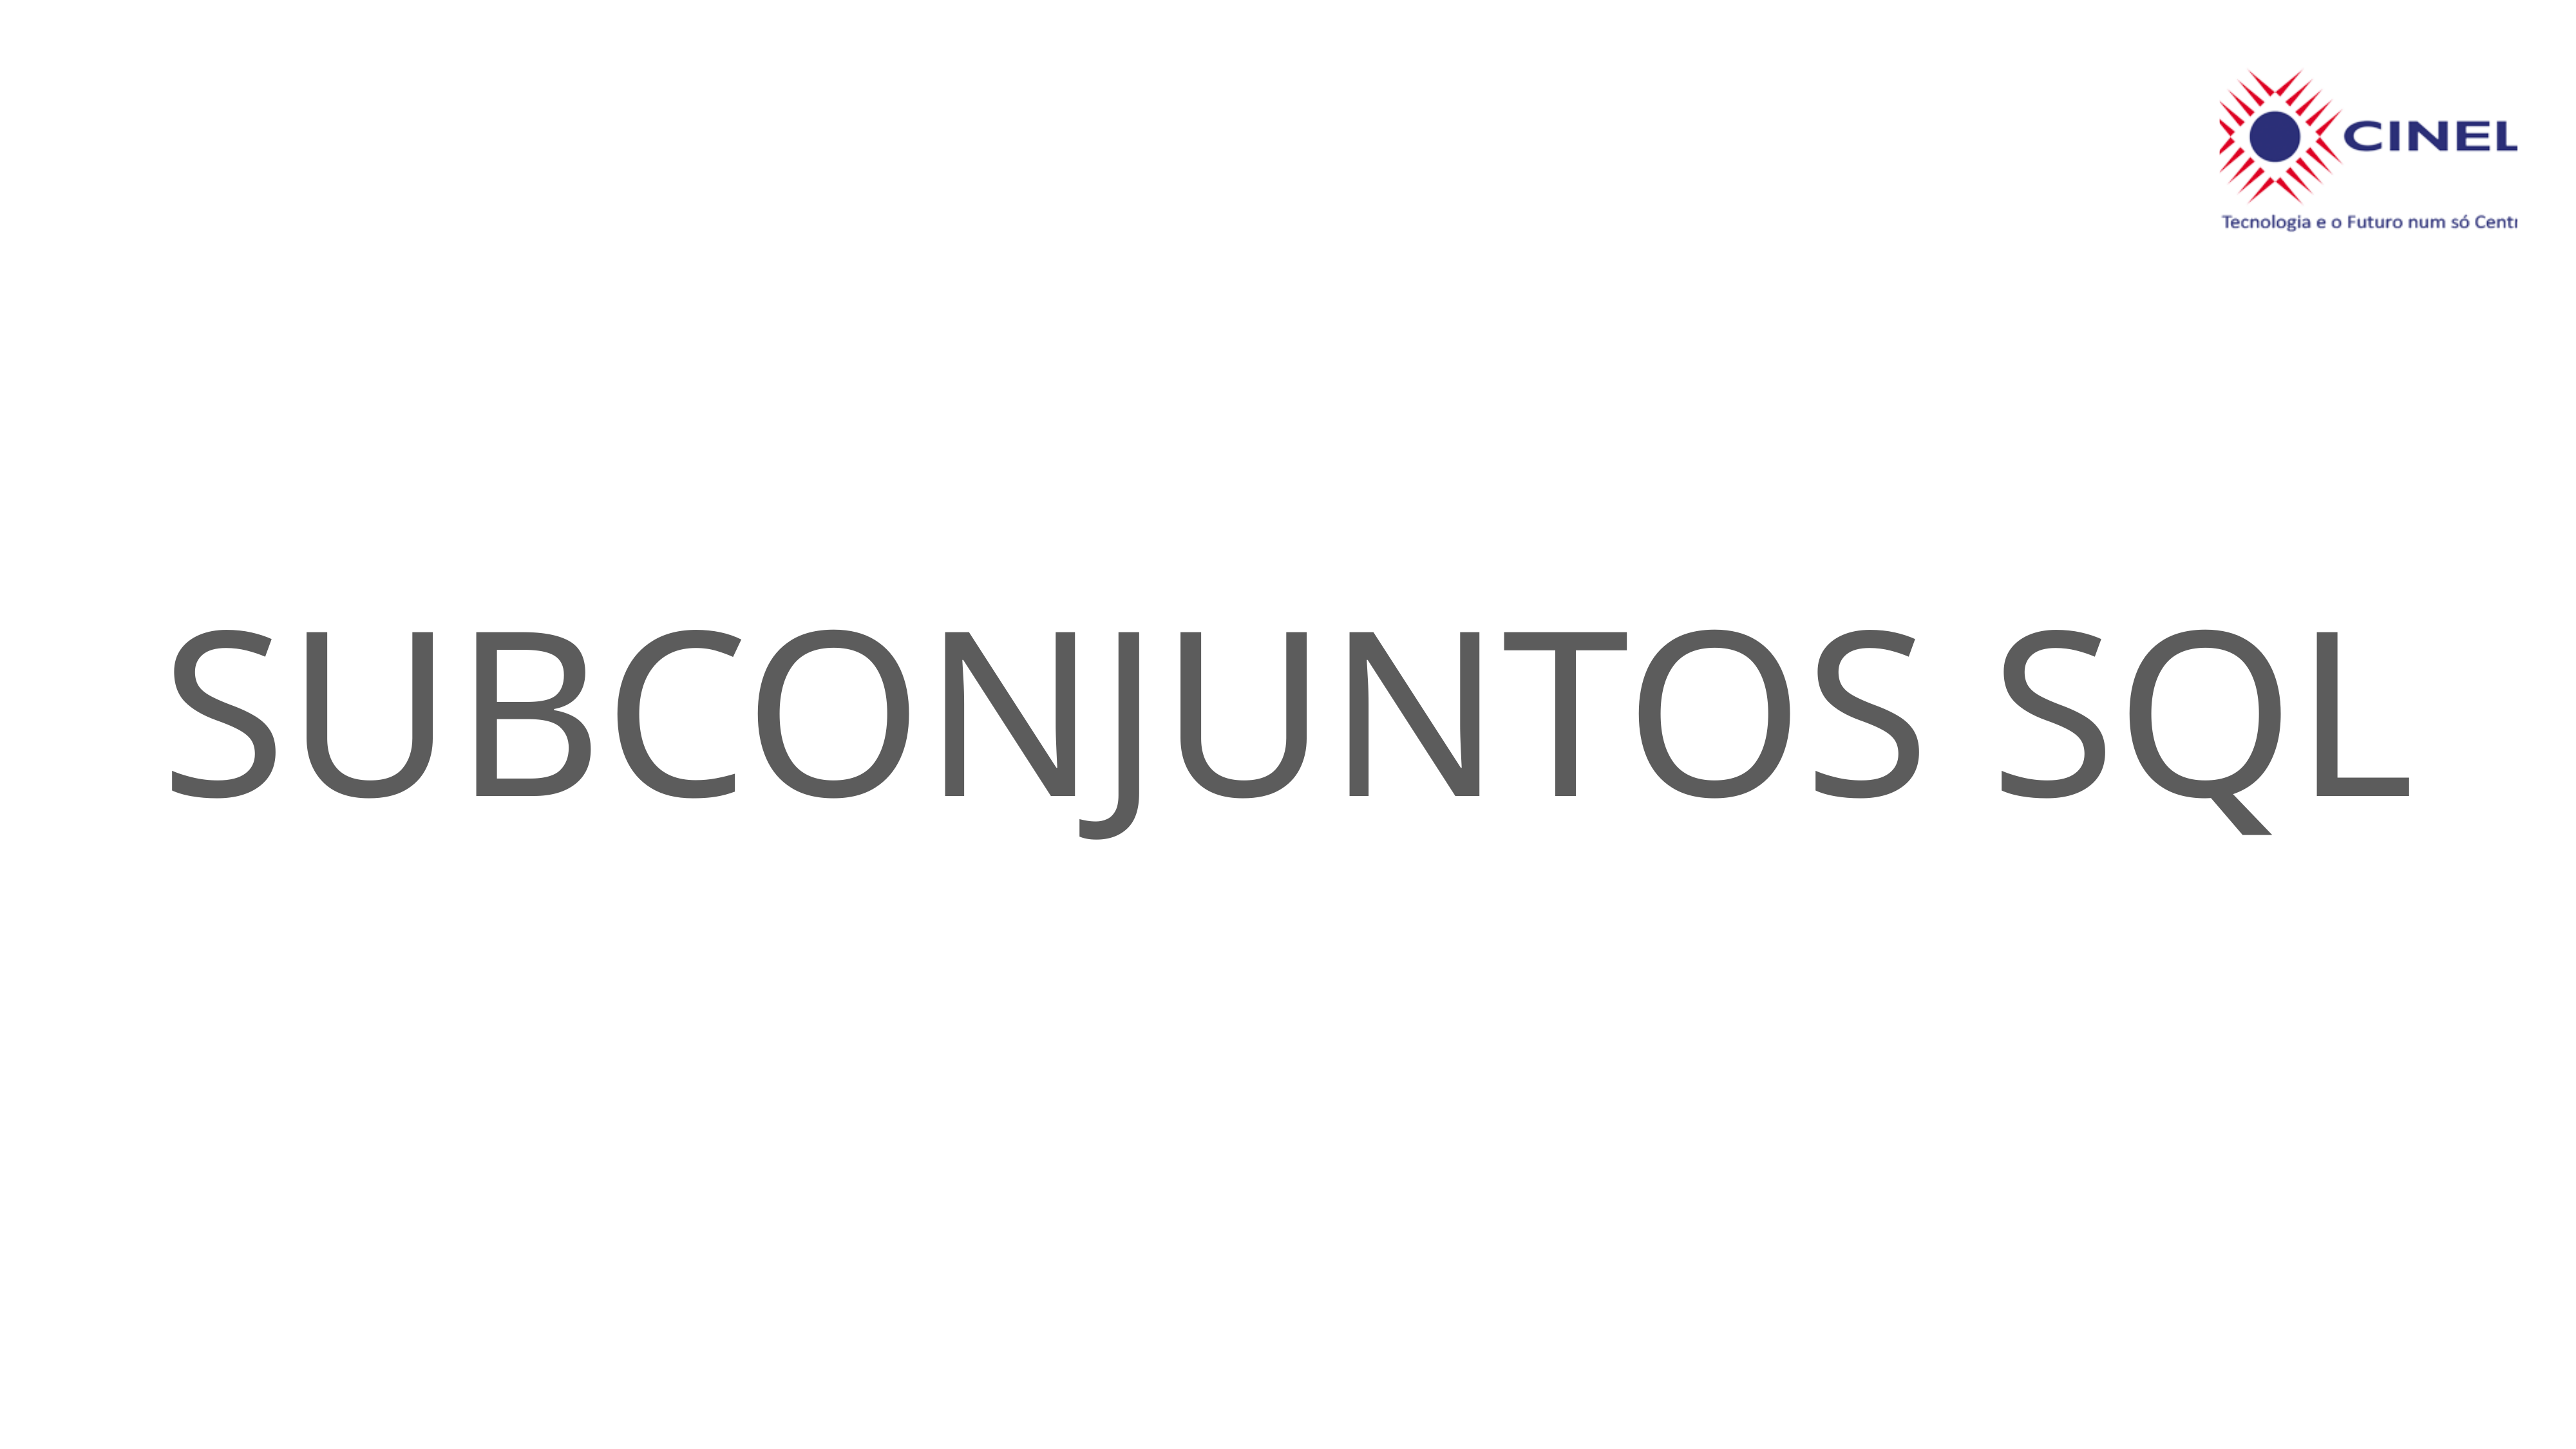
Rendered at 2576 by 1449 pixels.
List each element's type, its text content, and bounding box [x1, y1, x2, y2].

picture [2219, 66, 2518, 239]
title subconjuntos sql [107, 98, 2469, 847]
